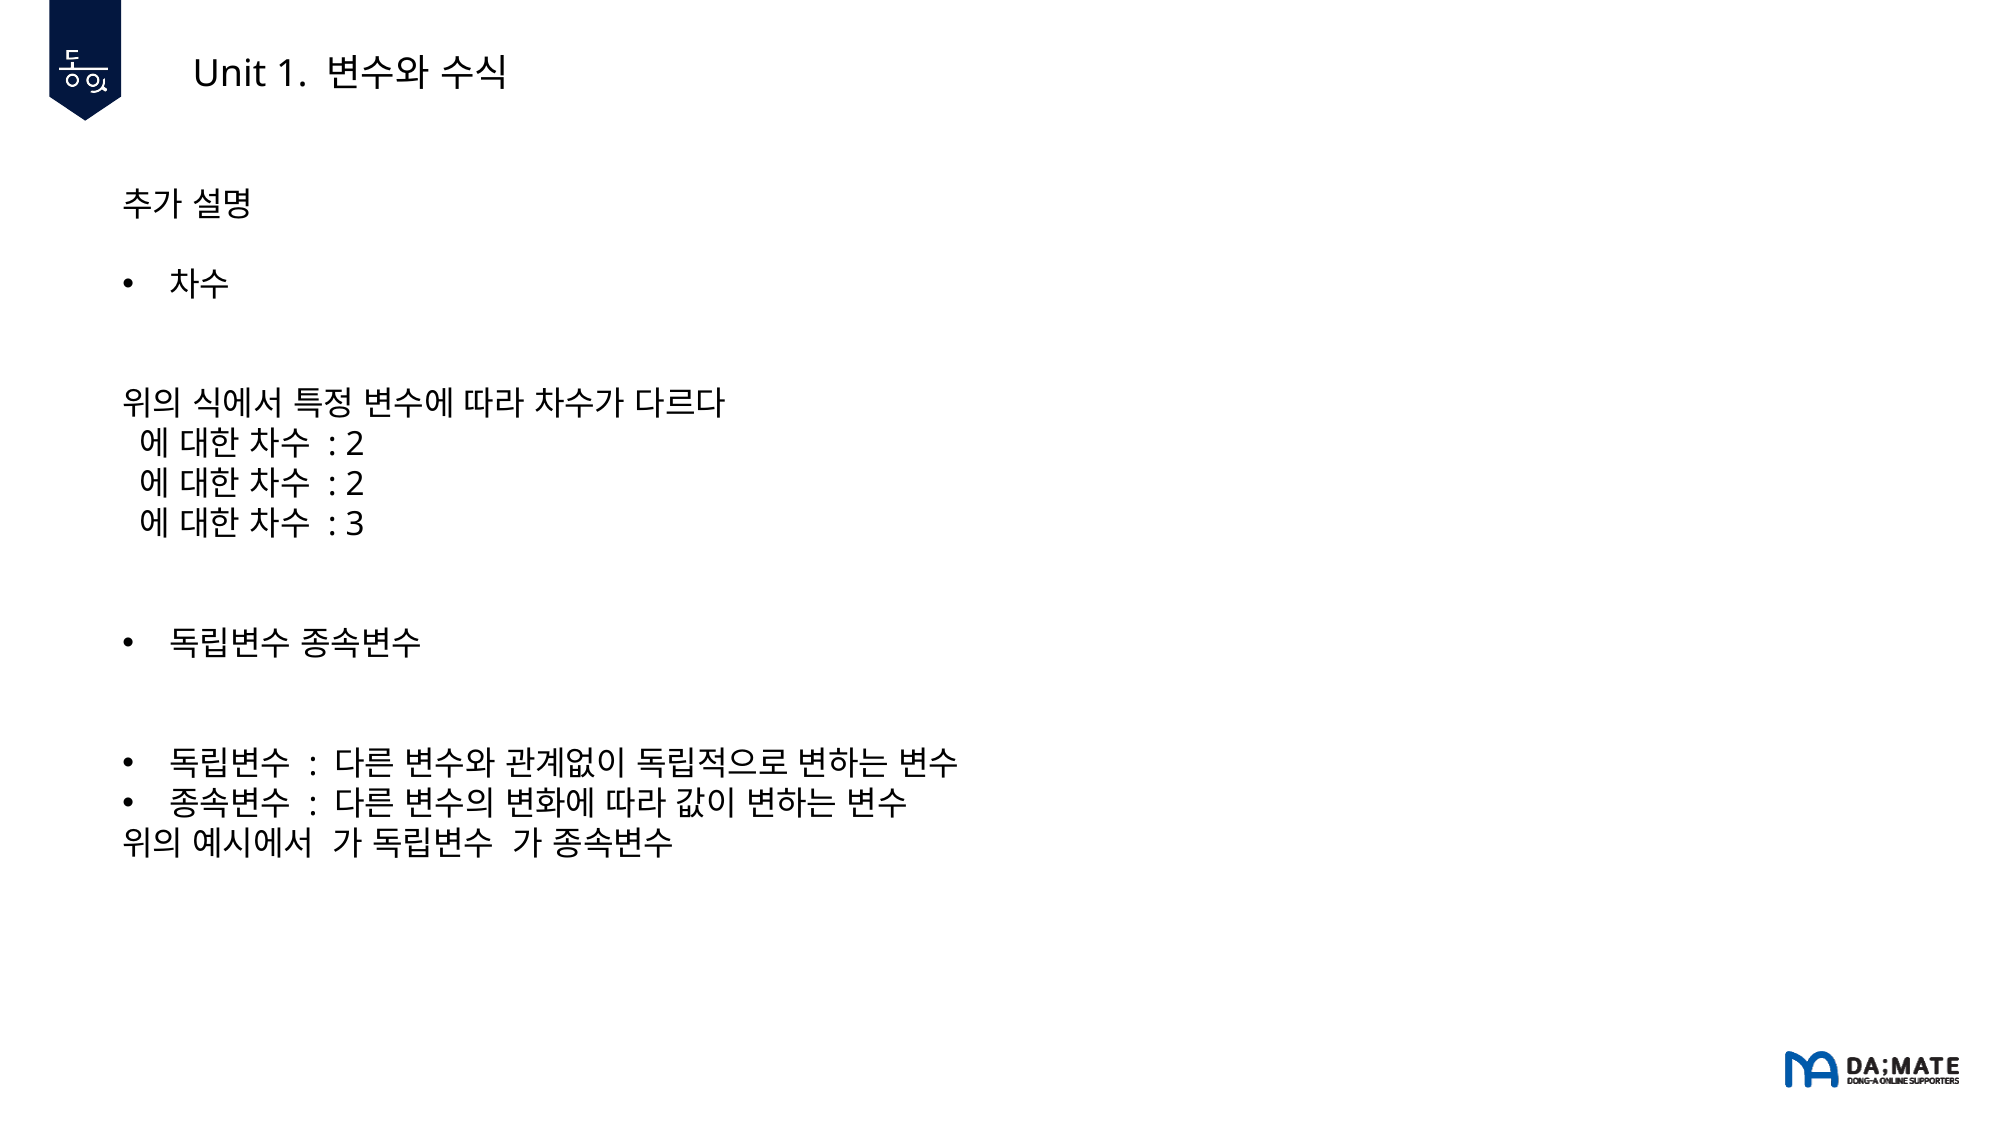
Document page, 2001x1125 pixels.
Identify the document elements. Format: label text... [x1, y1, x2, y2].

text_box Unit 1. 변수와 수식 [177, 41, 525, 101]
picture [1769, 1031, 1991, 1114]
text_box [48, 0, 123, 122]
picture [59, 50, 108, 93]
